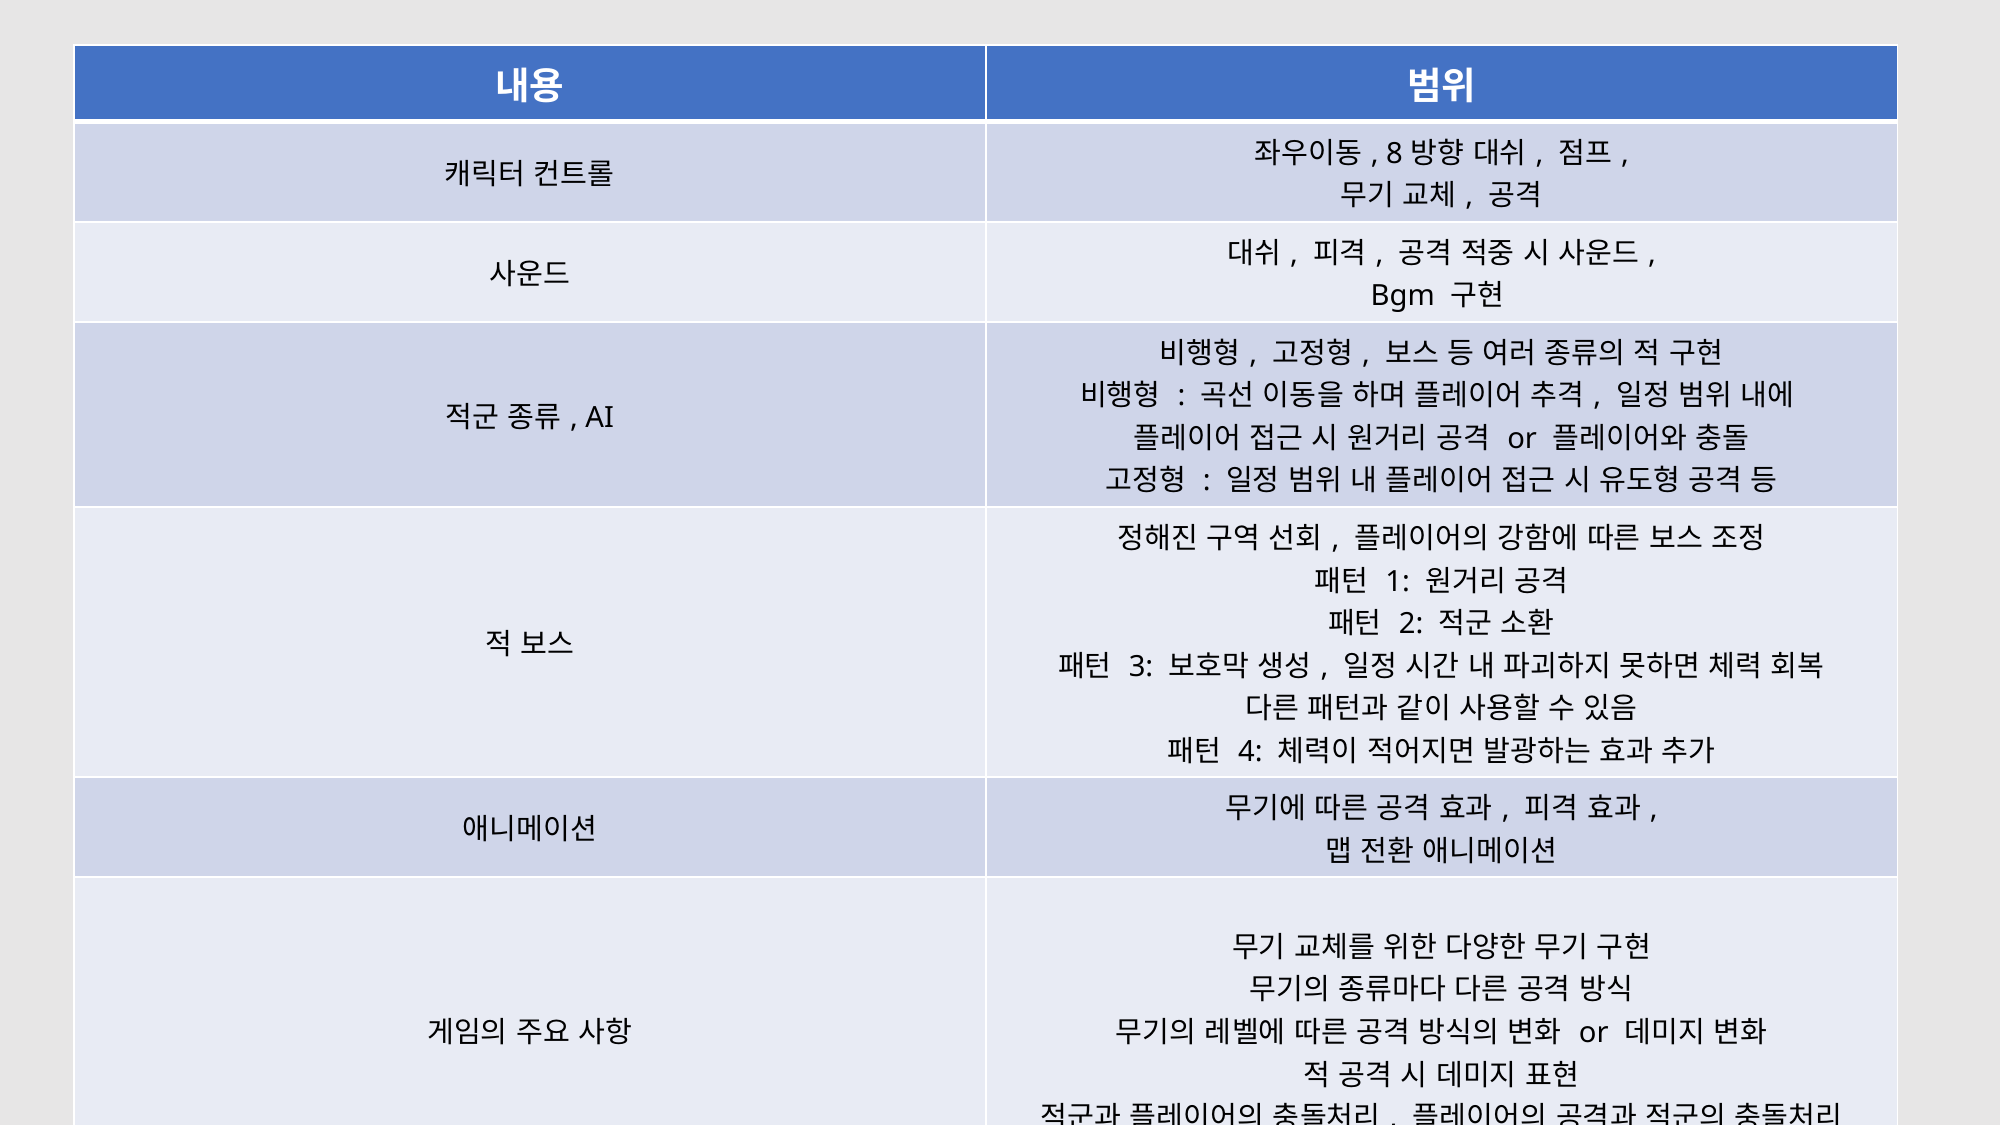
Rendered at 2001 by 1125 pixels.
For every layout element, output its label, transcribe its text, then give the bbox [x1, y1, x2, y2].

table_cell 애니메이션 [75, 778, 985, 876]
table_header 내용 [75, 46, 985, 119]
table_header 범위 [987, 46, 1897, 119]
table_cell 적군 종류, AI [75, 323, 985, 506]
table_cell 비행형, 고정형, 보스 등 여러 종류의 적 구현 비행형 : 곡선 이동을 하며 플레이어 추격, 일정 범위 내에 플레이어 접근 시 원거리 공격 or 플레이어와 충돌 고정형 : 일정 범위 내 플레이어 접근 시 유도형 공격 등 [987, 323, 1897, 506]
table_cell 게임의 주요 사항 [75, 878, 985, 1125]
table_cell 적 보스 [75, 508, 985, 776]
table_cell 좌우이동, 8방향 대쉬, 점프, 무기 교체, 공격 [987, 124, 1897, 221]
table_cell 정해진 구역 선회, 플레이어의 강함에 따른 보스 조정 패턴 1: 원거리 공격 패턴 2: 적군 소환 패턴 3: 보호막 생성, 일정 시간 내 파괴하지 못하면 체력 회복 다른 패턴과 같이 사용할 수 있음 패턴 4: 체력이 적어지면 발광하는 효과 추가 [987, 508, 1897, 776]
table_cell 무기 교체를 위한 다양한 무기 구현 무기의 종류마다 다른 공격 방식 무기의 레벨에 따른 공격 방식의 변화 or 데미지 변화 적 공격 시 데미지 표현 적군과 플레이어의 충돌처리, 플레이어의 공격과 적군의 충돌처리 [987, 878, 1897, 1125]
table_cell 무기에 따른 공격 효과, 피격 효과, 맵 전환 애니메이션 [987, 778, 1897, 876]
table_cell 캐릭터 컨트롤 [75, 124, 985, 221]
table_cell 사운드 [75, 223, 985, 321]
table_cell 대쉬, 피격, 공격 적중 시 사운드, Bgm 구현 [987, 223, 1897, 321]
